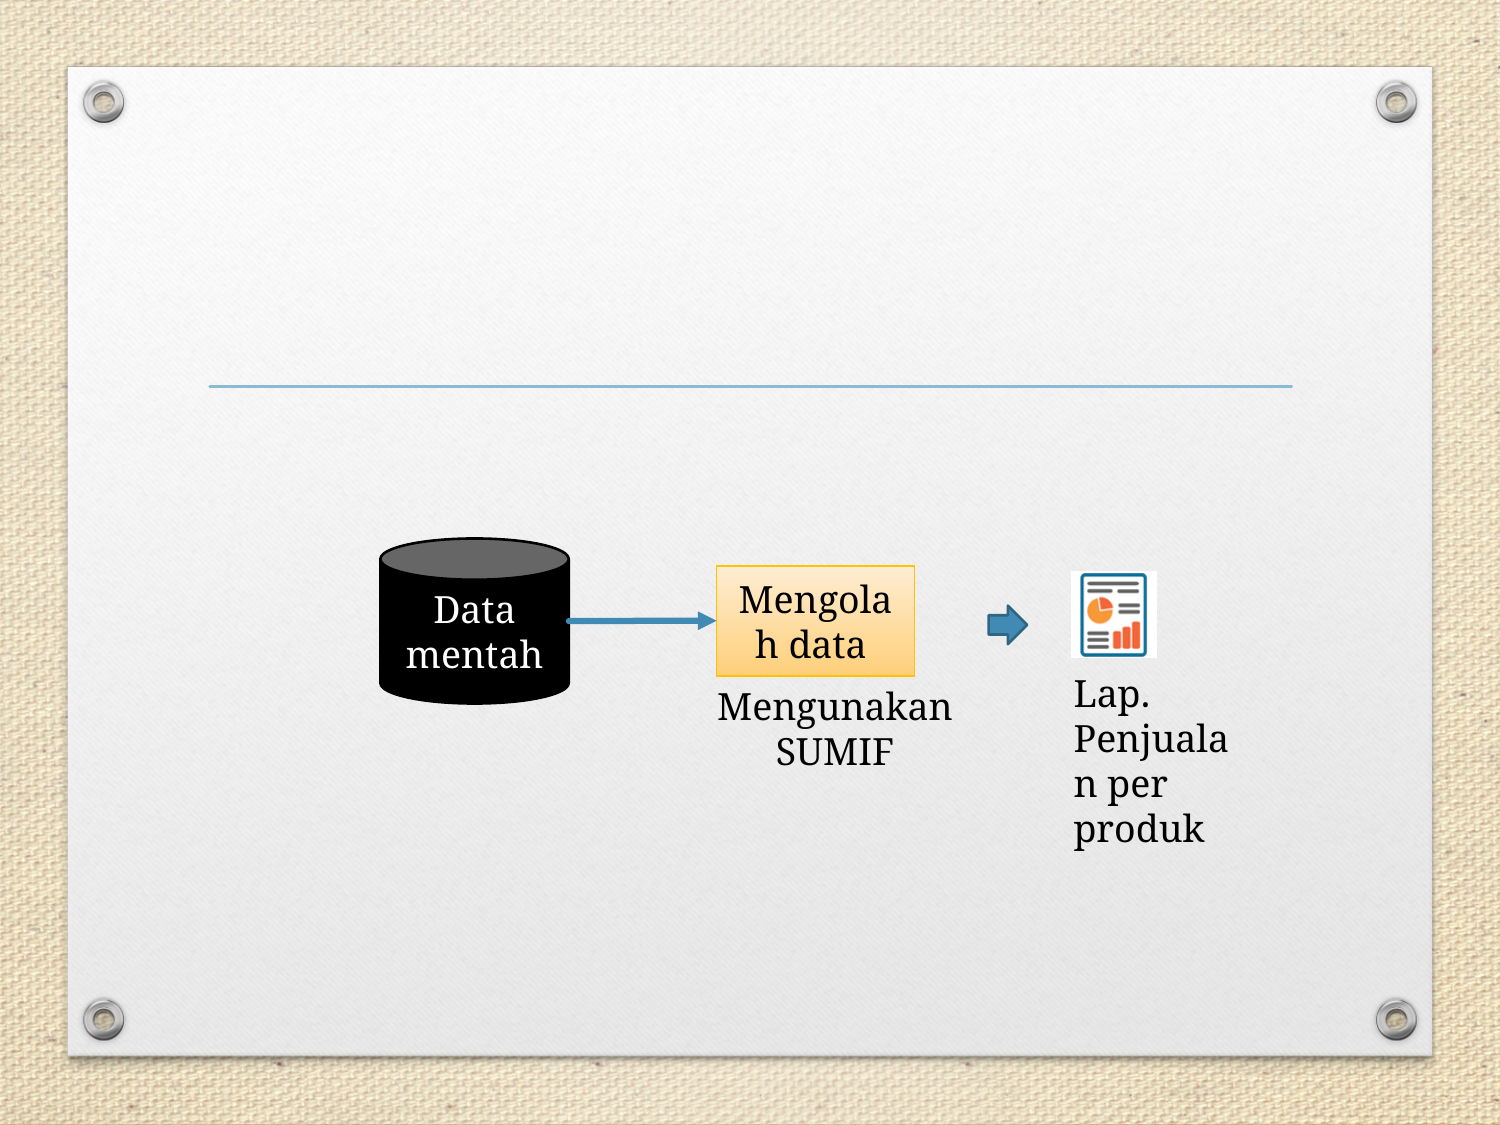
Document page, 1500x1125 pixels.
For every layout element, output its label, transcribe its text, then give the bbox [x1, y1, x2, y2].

text_box Lap. Penjualan per produk [1058, 662, 1255, 858]
text_box Data mentah [379, 537, 571, 705]
text_box Mengunakan SUMIF [683, 675, 987, 781]
text_box Mengolah data [716, 565, 915, 675]
text_box [987, 604, 1029, 646]
picture [0, 0, 1500, 1125]
